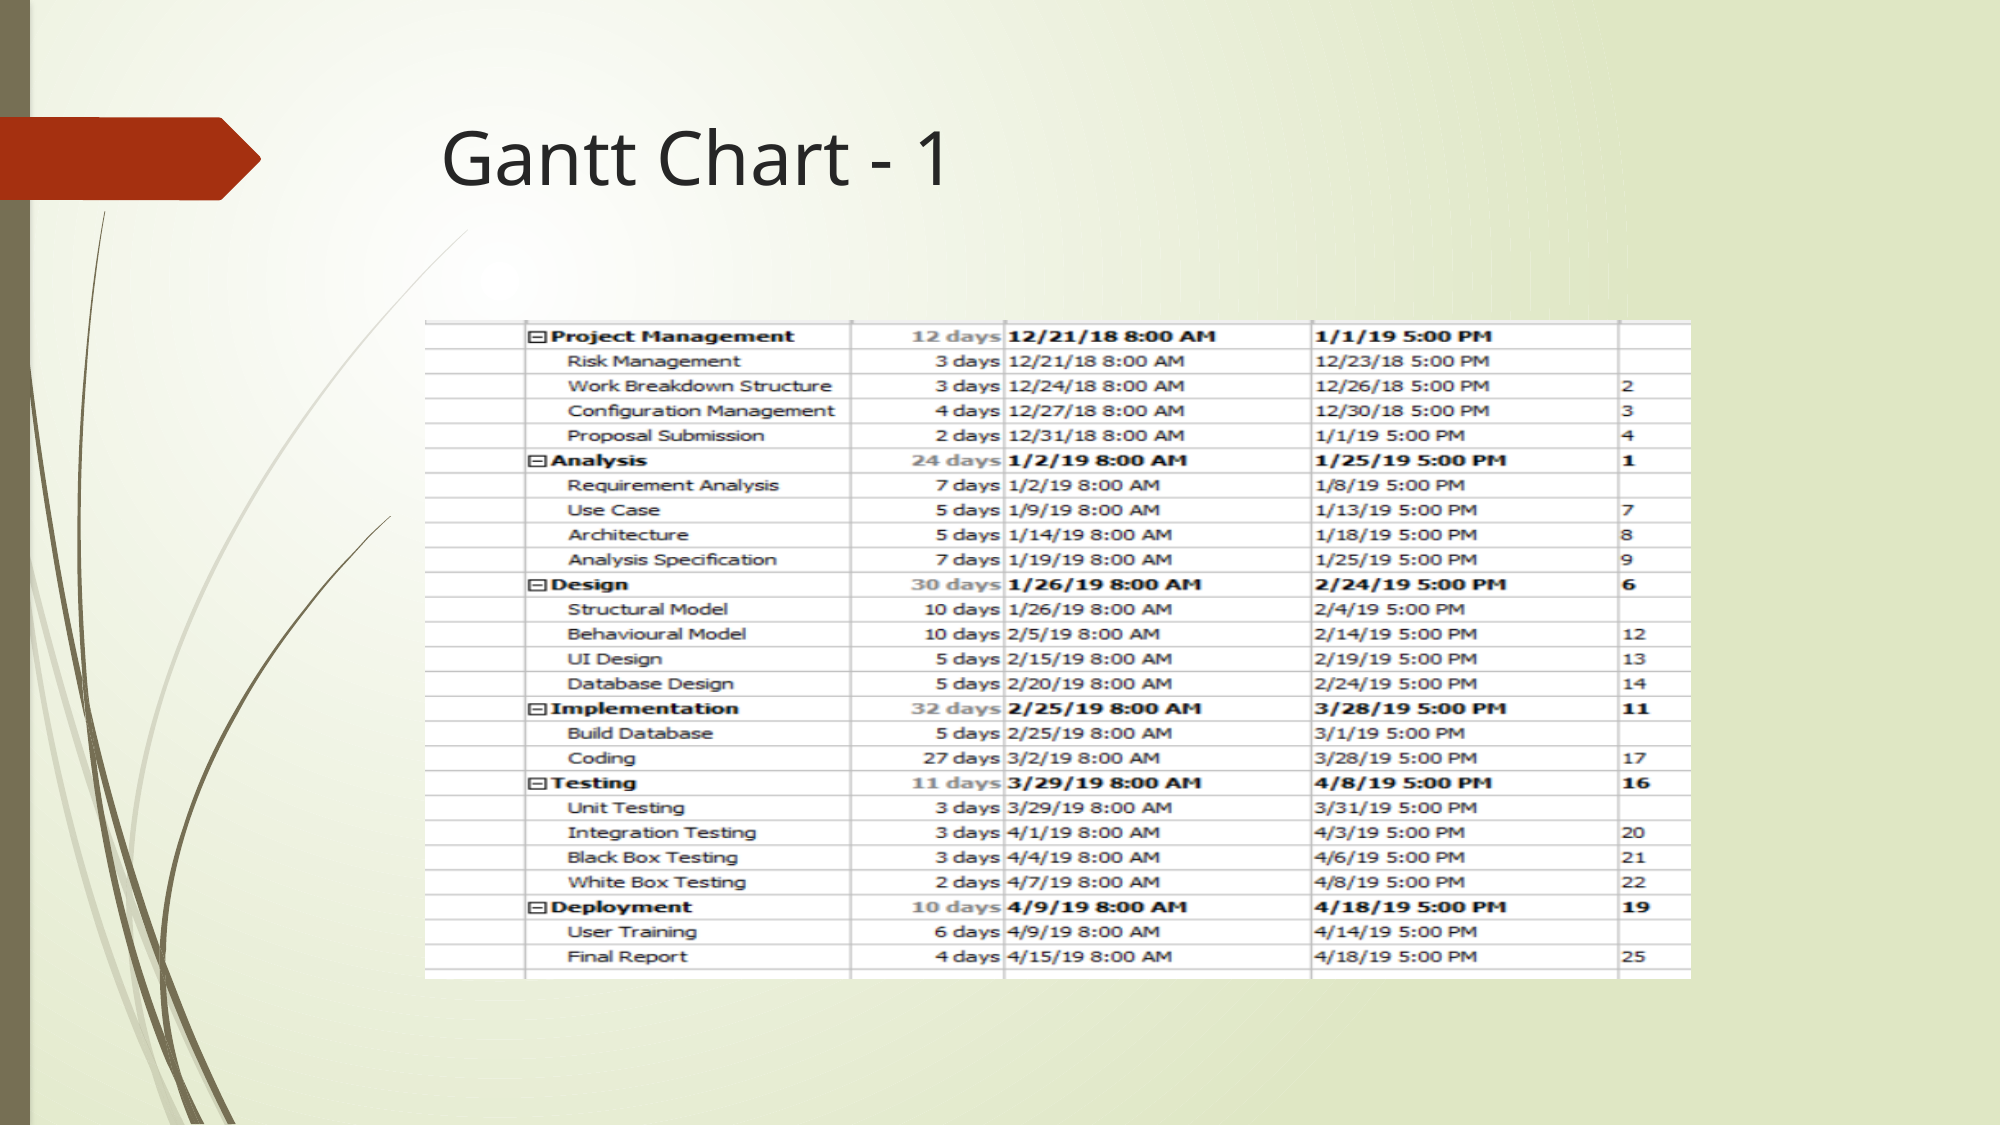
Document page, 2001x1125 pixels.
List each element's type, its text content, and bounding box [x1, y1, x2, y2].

title Gantt Chart - 1 [425, 102, 1888, 313]
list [425, 320, 1691, 979]
